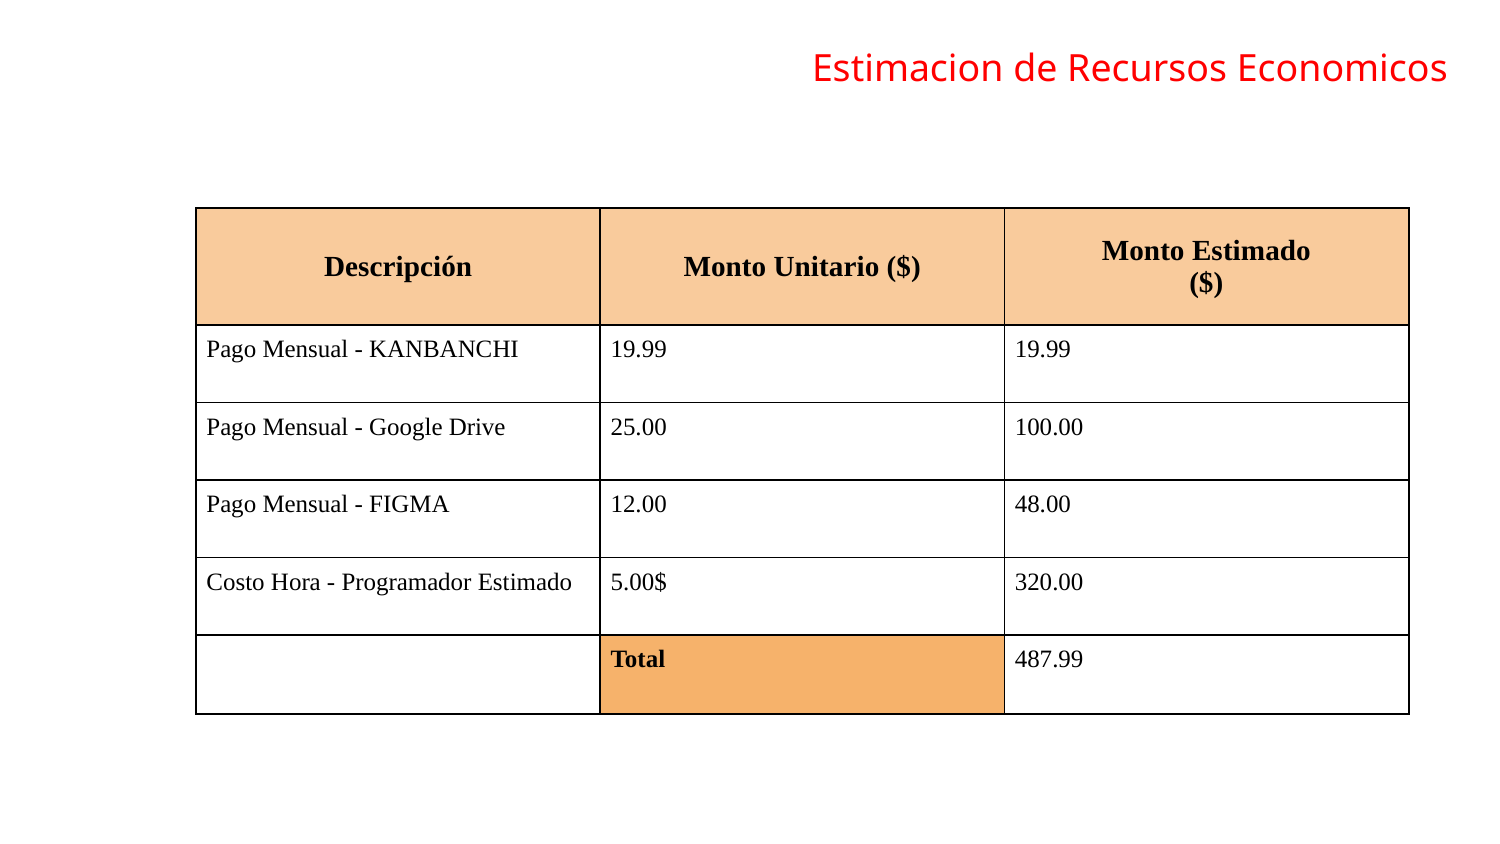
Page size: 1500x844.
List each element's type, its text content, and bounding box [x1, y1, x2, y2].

table_cell 320.00 [1005, 558, 1408, 634]
table_cell 19.99 [601, 326, 1004, 402]
table_cell 25.00 [601, 403, 1004, 479]
table_cell Costo Hora - Programador Estimado [197, 558, 599, 634]
table_cell 48.00 [1005, 481, 1408, 557]
table_cell 5.00$ [601, 558, 1004, 634]
table_cell Total [601, 636, 1004, 713]
table_header Monto Unitario ($) [601, 209, 1004, 324]
table_cell 100.00 [1005, 403, 1408, 479]
table_cell 12.00 [601, 481, 1004, 557]
table_cell Pago Mensual - KANBANCHI [197, 326, 599, 402]
table_cell Pago Mensual - Google Drive [197, 403, 599, 479]
table_cell [197, 636, 599, 713]
table_cell 487.99 [1005, 636, 1408, 713]
table_cell 19.99 [1005, 326, 1408, 402]
table_header Descripción [197, 209, 599, 324]
table_header Monto Estimado ($) [1005, 209, 1408, 324]
table_cell Pago Mensual - FIGMA [197, 481, 599, 557]
title Estimacion de Recursos Economicos [65, 29, 1464, 124]
